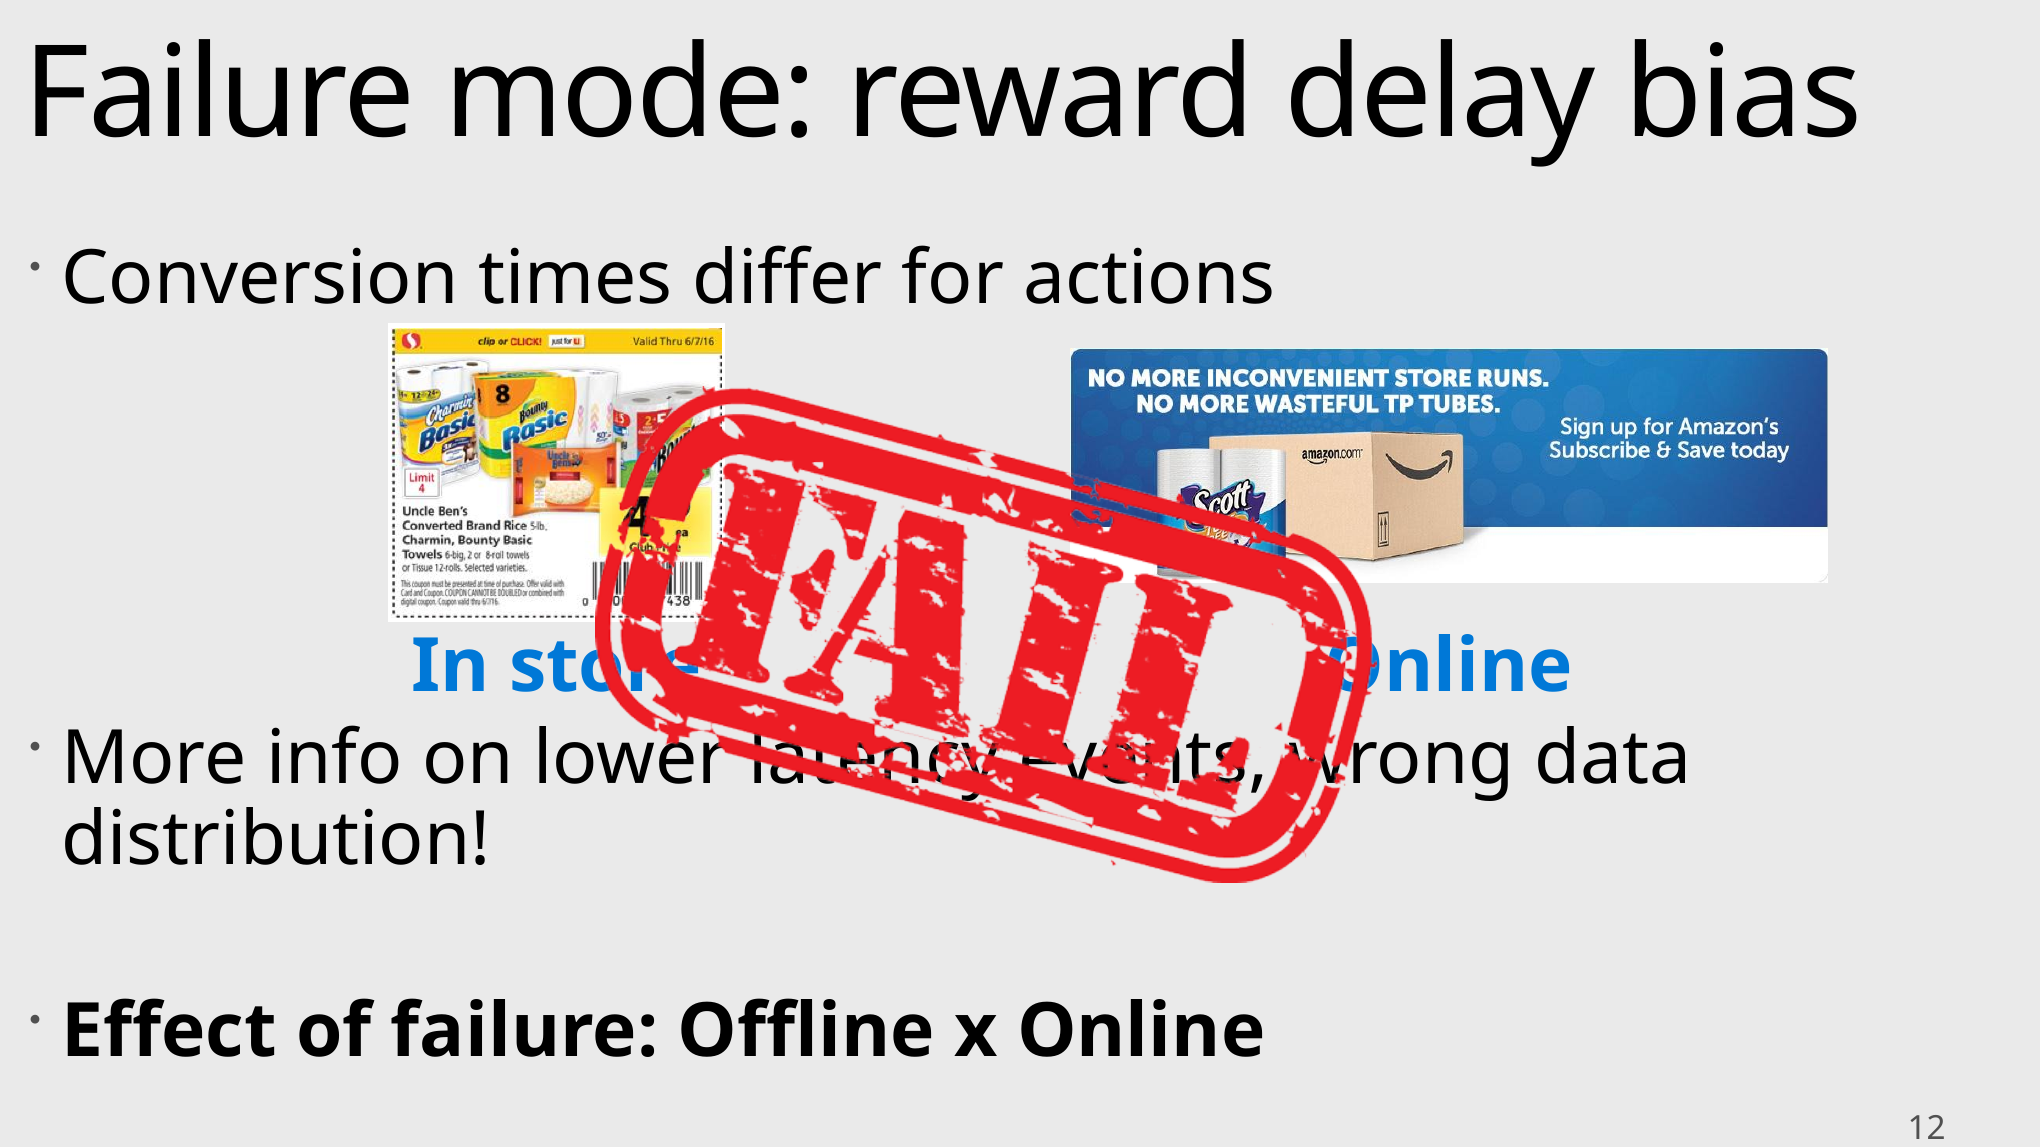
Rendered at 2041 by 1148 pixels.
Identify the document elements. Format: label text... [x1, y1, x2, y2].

picture [388, 323, 1829, 884]
text_box In store [381, 602, 594, 732]
text_box Online [1377, 602, 1604, 732]
title Failure mode: reward delay bias [0, 11, 1951, 162]
